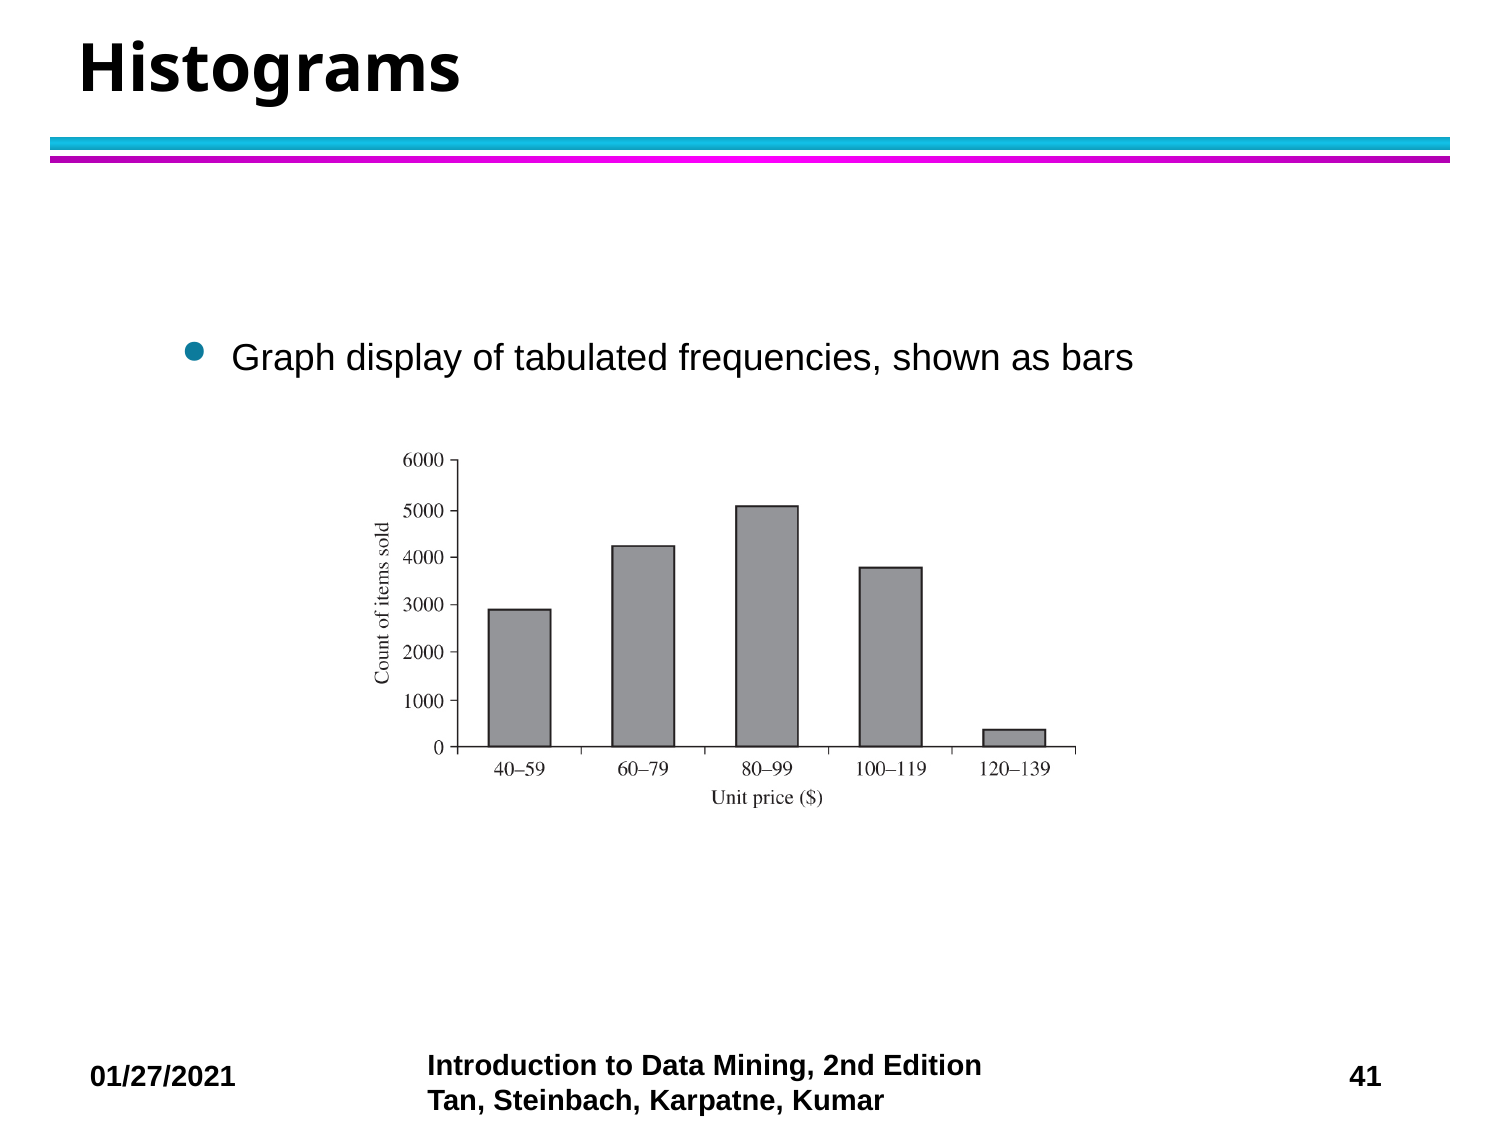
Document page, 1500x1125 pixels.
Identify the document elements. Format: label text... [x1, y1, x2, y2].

list Graph display of tabulated frequencies, shown as bars [168, 325, 1351, 767]
picture [370, 449, 1076, 808]
title Histograms [62, 24, 1421, 113]
